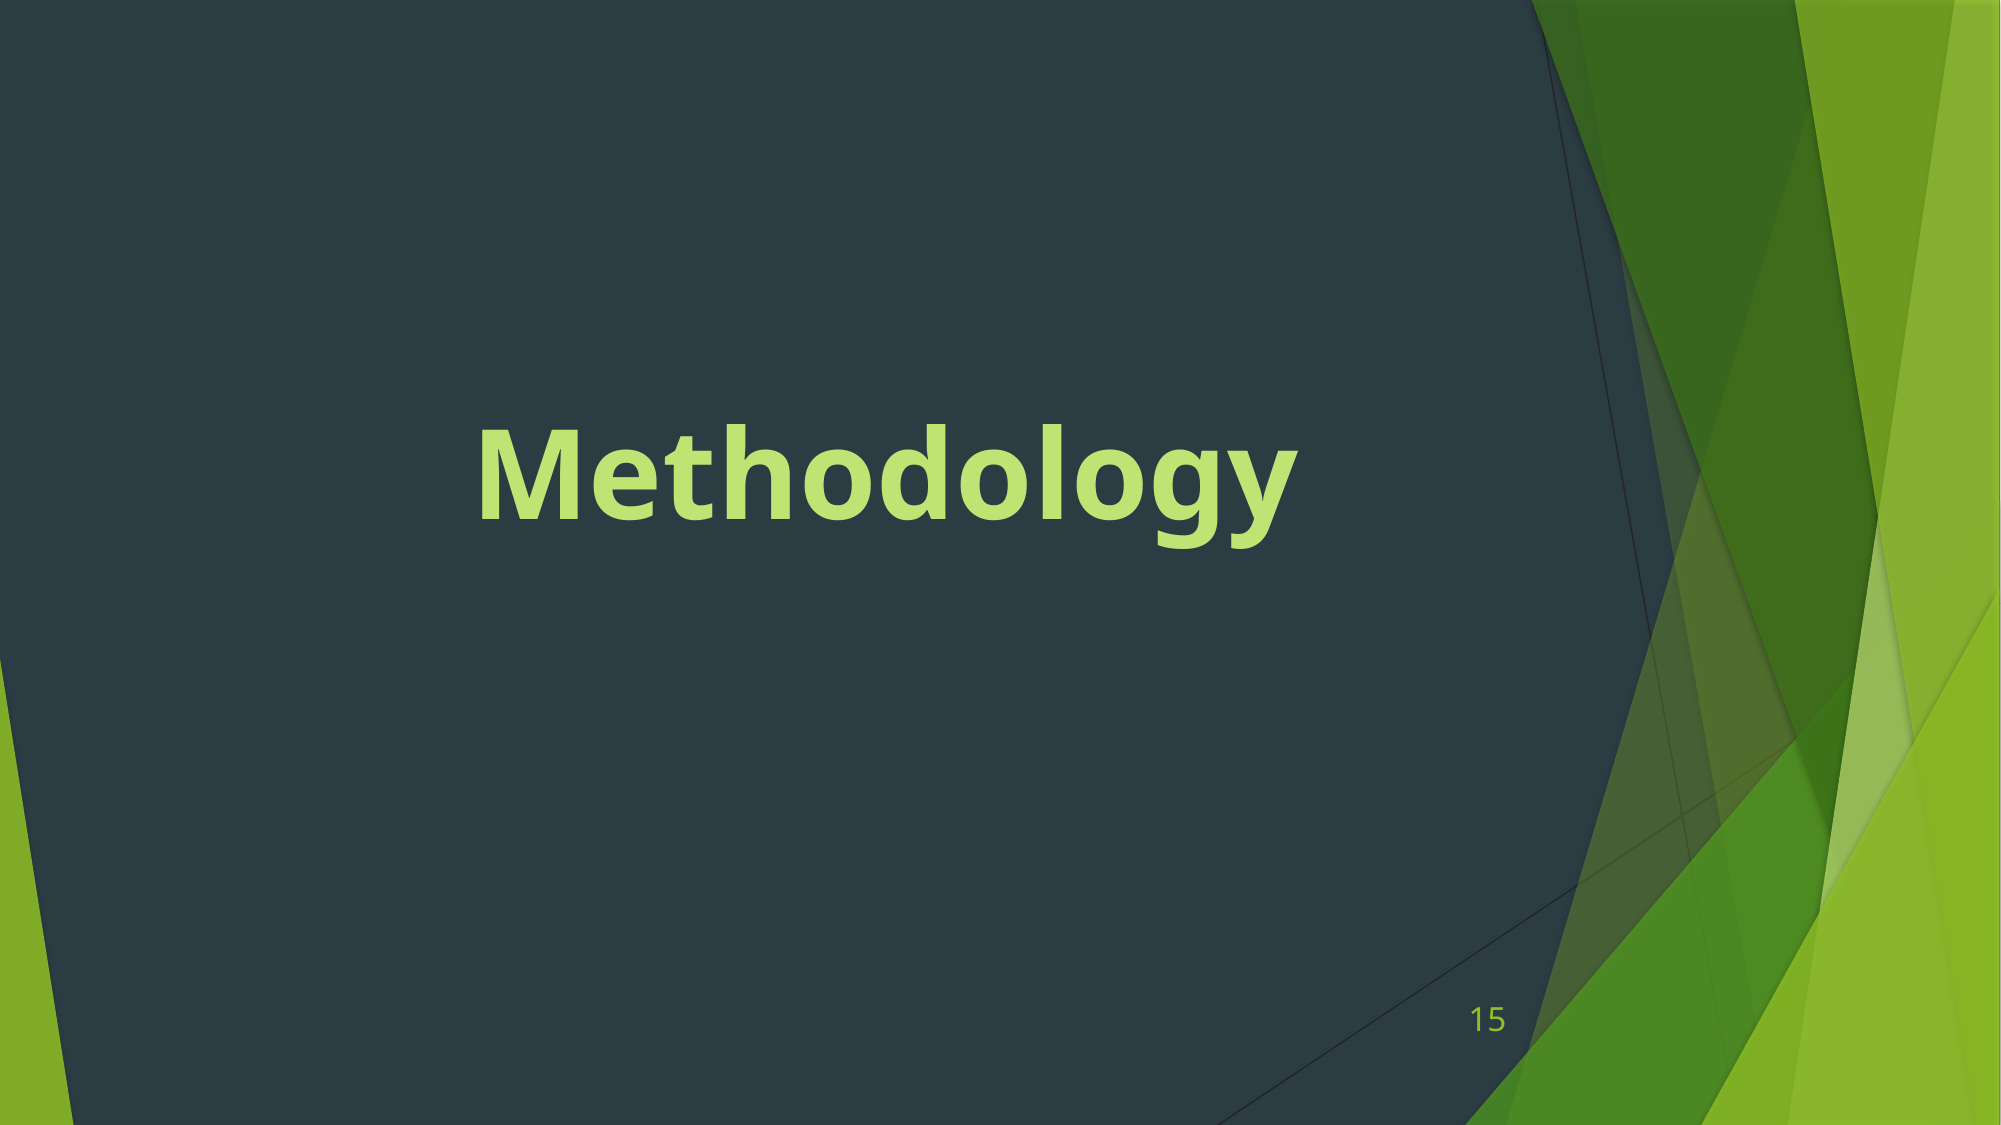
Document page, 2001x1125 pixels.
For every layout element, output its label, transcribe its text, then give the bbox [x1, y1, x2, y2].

slide_number 15 [1409, 991, 1522, 1051]
text_box Methodology [456, 387, 1626, 643]
